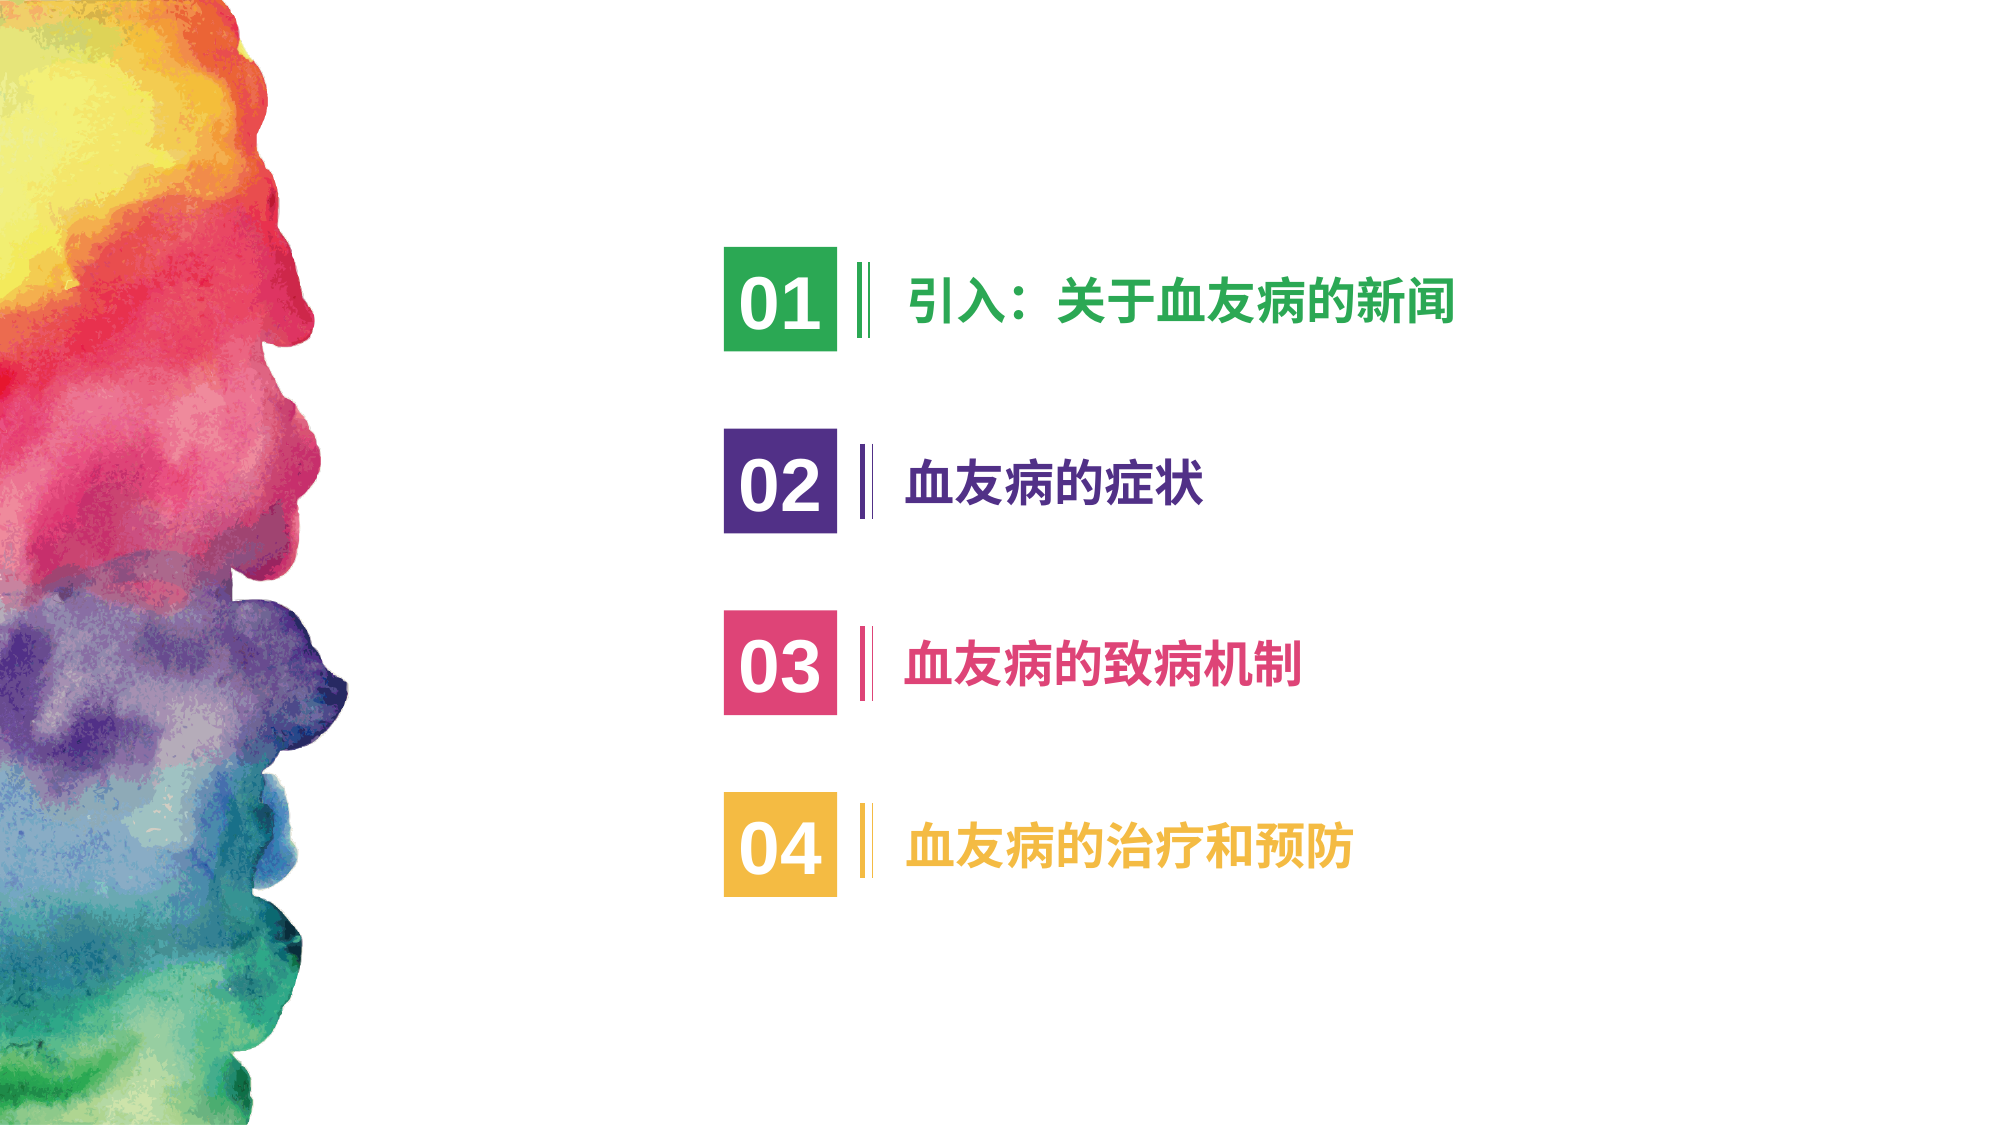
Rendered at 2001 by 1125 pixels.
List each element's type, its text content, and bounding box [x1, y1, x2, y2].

text_box 02 [723, 428, 838, 534]
text_box 01 [723, 246, 838, 352]
text_box 血友病的致病机制 [888, 625, 1319, 701]
text_box 血友病的治疗和预防 [890, 807, 1371, 882]
text_box 04 [723, 792, 838, 897]
text_box 血友病的症状 [889, 443, 1220, 519]
text_box 引入：关于血友病的新闻 [891, 262, 1472, 337]
picture [0, 0, 350, 1125]
text_box 03 [723, 610, 838, 716]
